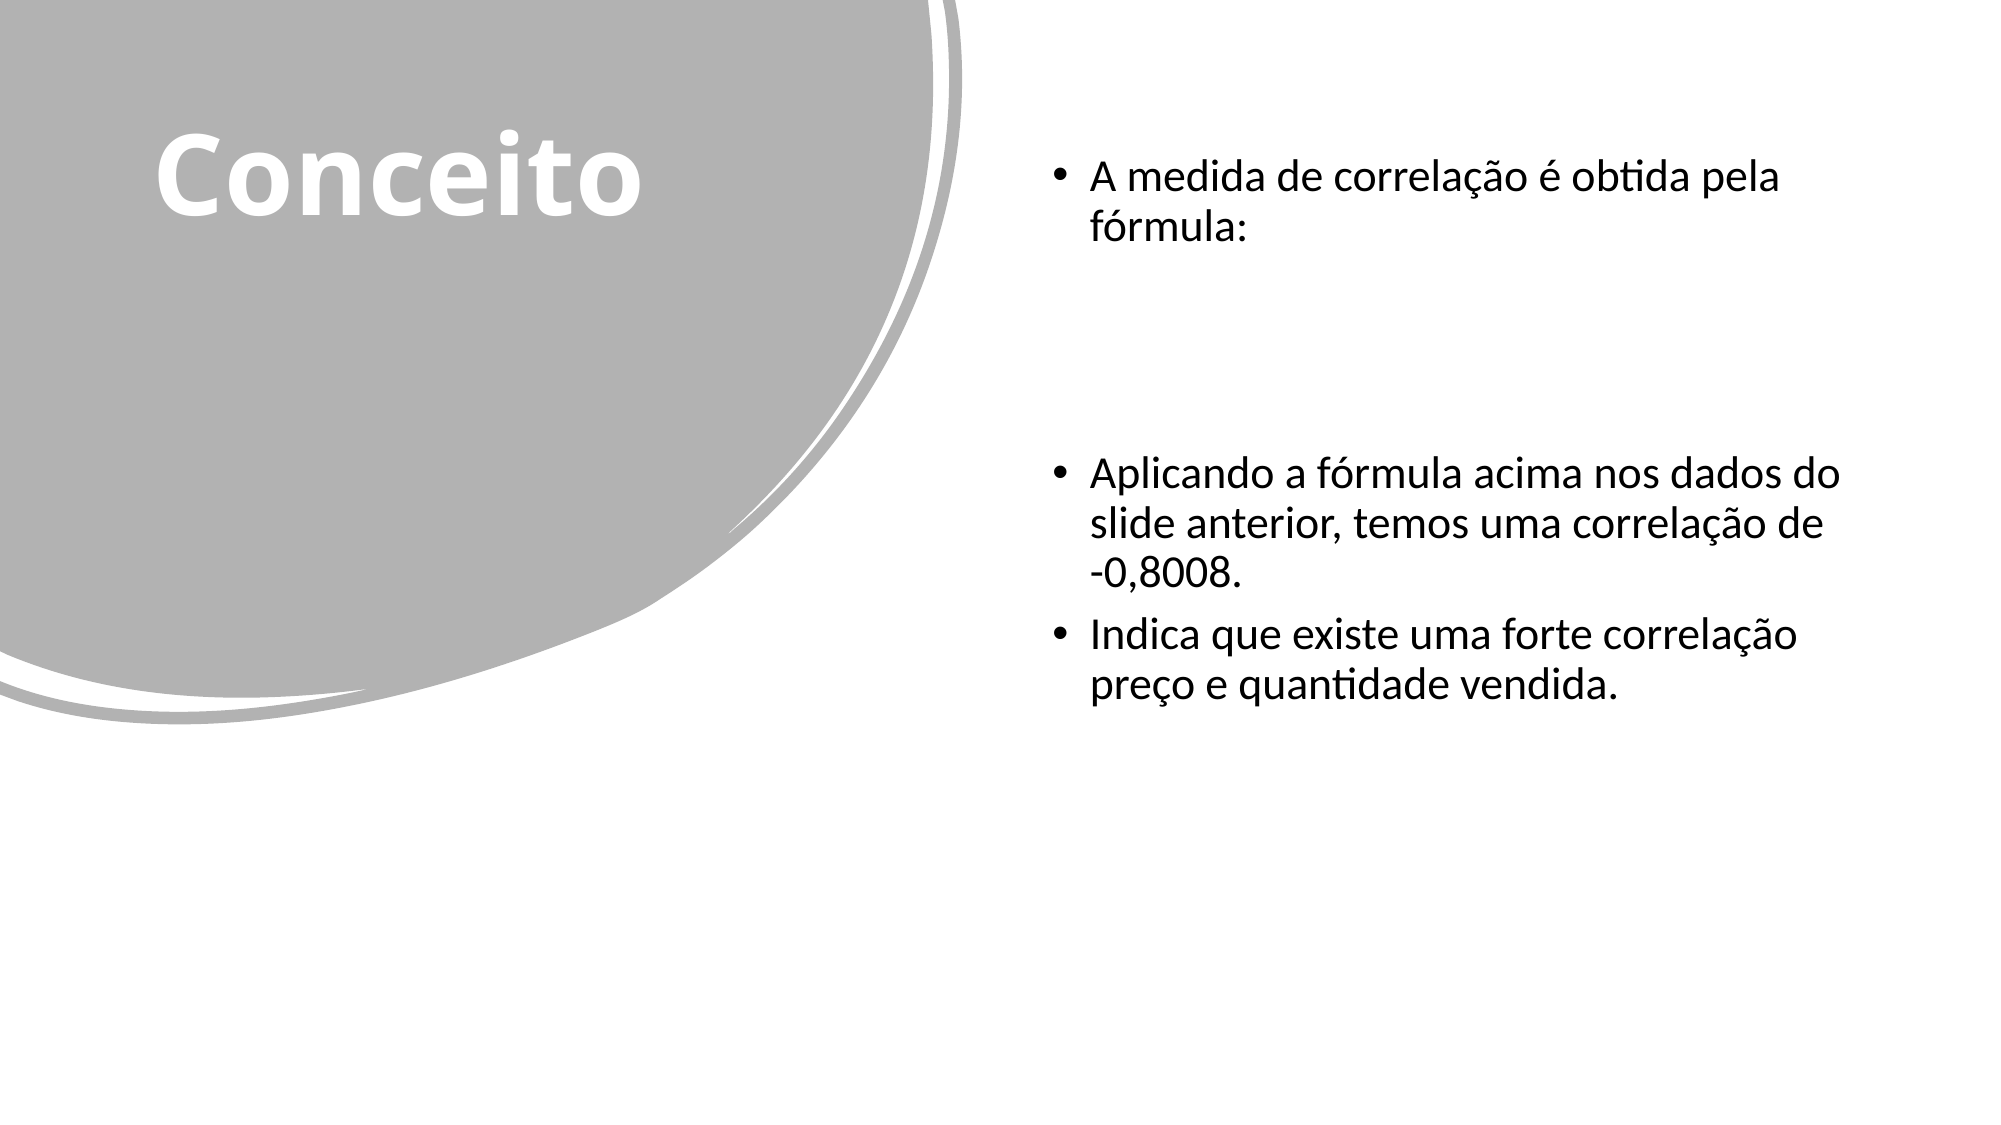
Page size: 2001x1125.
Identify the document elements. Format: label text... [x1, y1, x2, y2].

text_box [0, 0, 963, 725]
text_box Conceito [137, 110, 736, 507]
text_box [0, 0, 2000, 1125]
